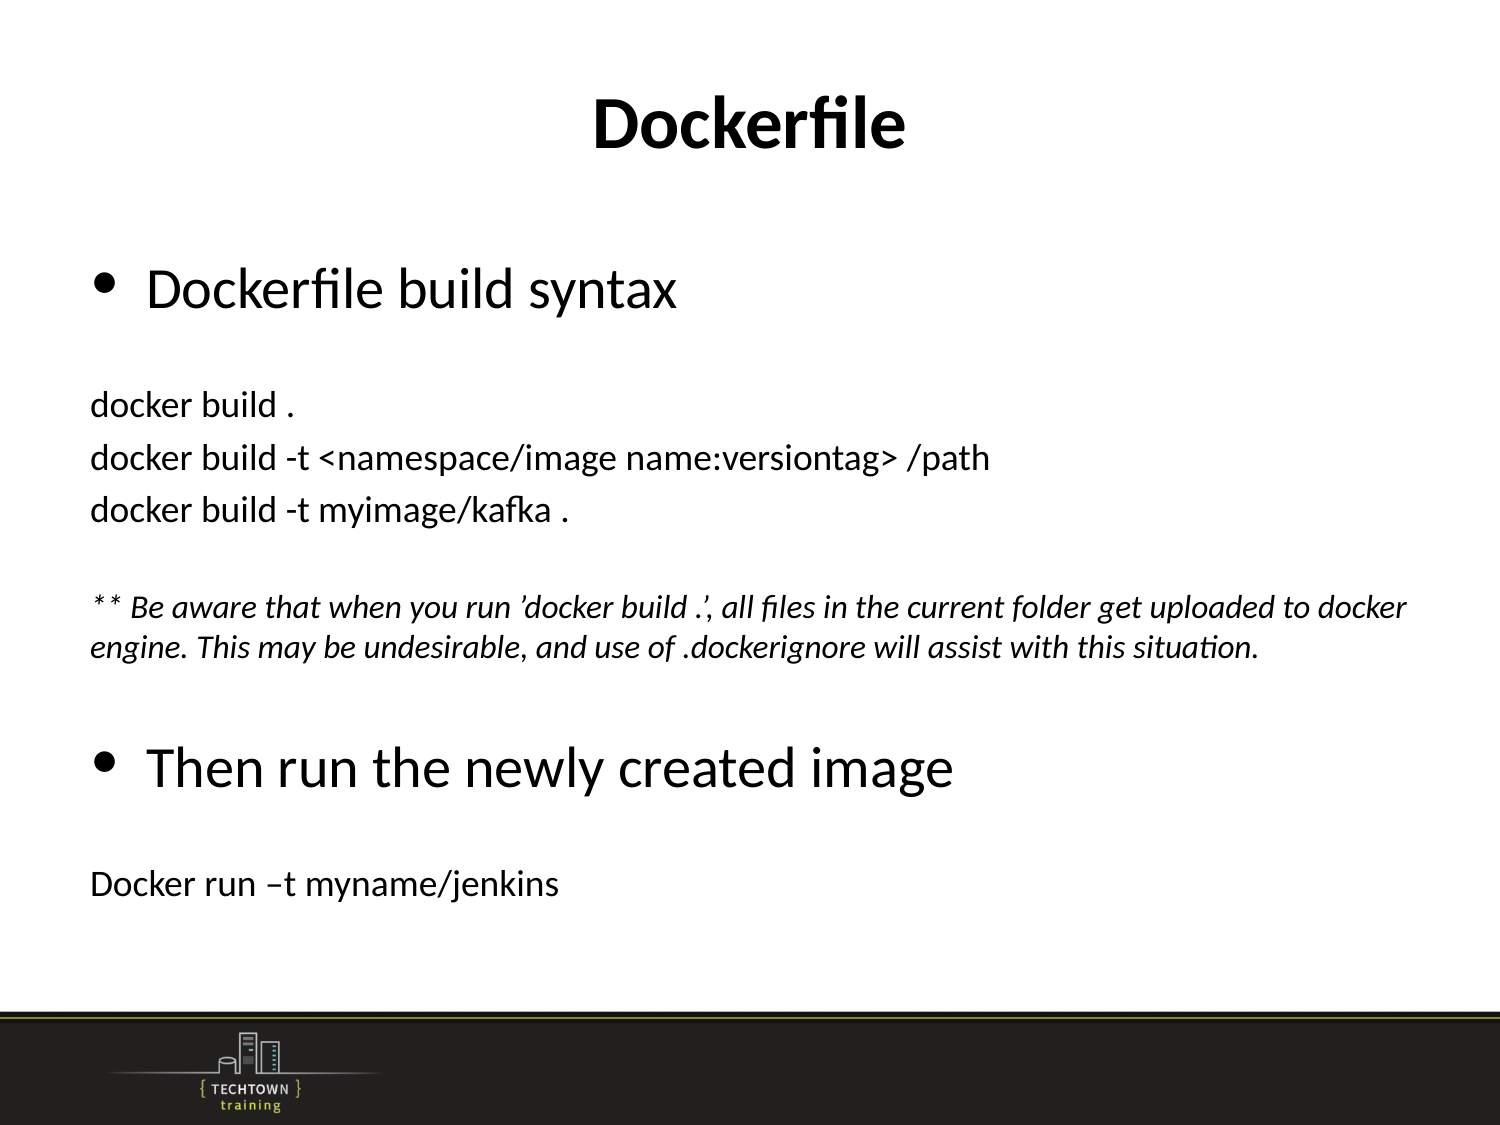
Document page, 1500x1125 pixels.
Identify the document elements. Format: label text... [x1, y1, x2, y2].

list Dockerfile build syntax docker build . docker build -t <namespace/image name:versiontag> /path docker build -t myimage/kafka . ** Be aware that when you run ’docker build .’, all files in the current folder get uploaded to docker engine. This may be undesirable, and use of .dockerignore will assist with this situation. Then run the newly created image Docker run –t myname/jenkins [75, 242, 1425, 985]
title Dockerfile [75, 24, 1425, 213]
picture [0, 0, 1500, 1125]
